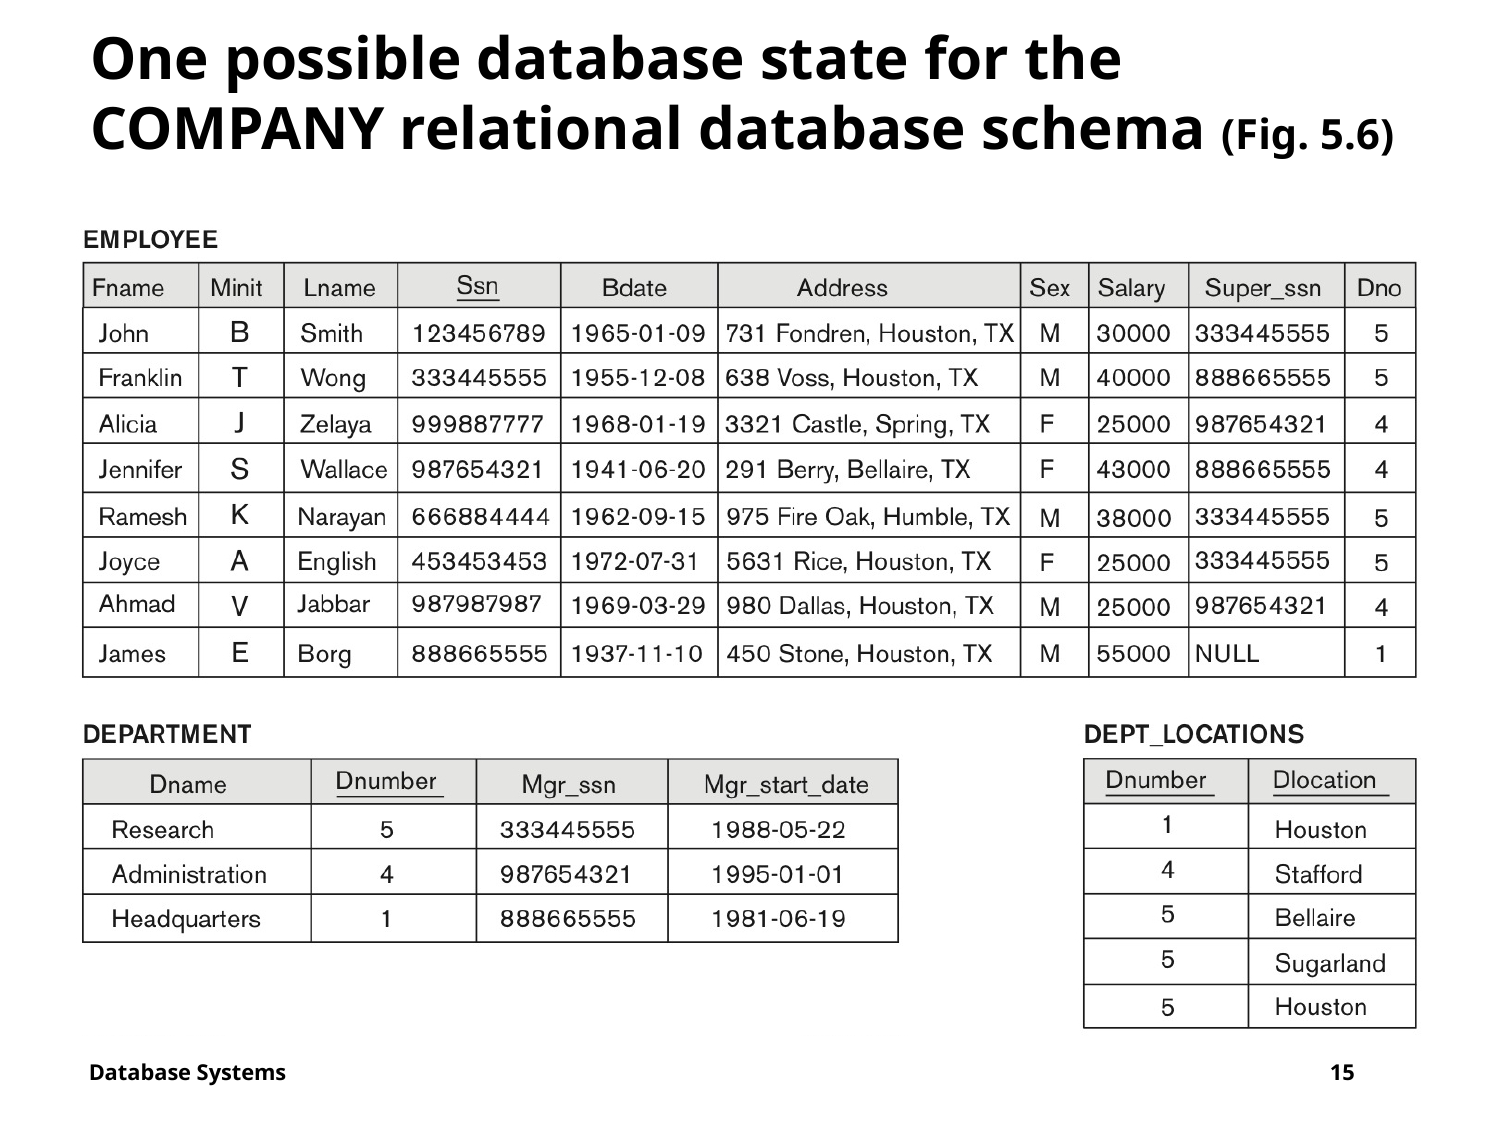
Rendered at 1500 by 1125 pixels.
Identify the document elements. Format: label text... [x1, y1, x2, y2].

title One possible database state for the COMPANY relational database schema (Fig. 5.6) [75, 45, 1425, 138]
picture [74, 219, 1426, 1037]
